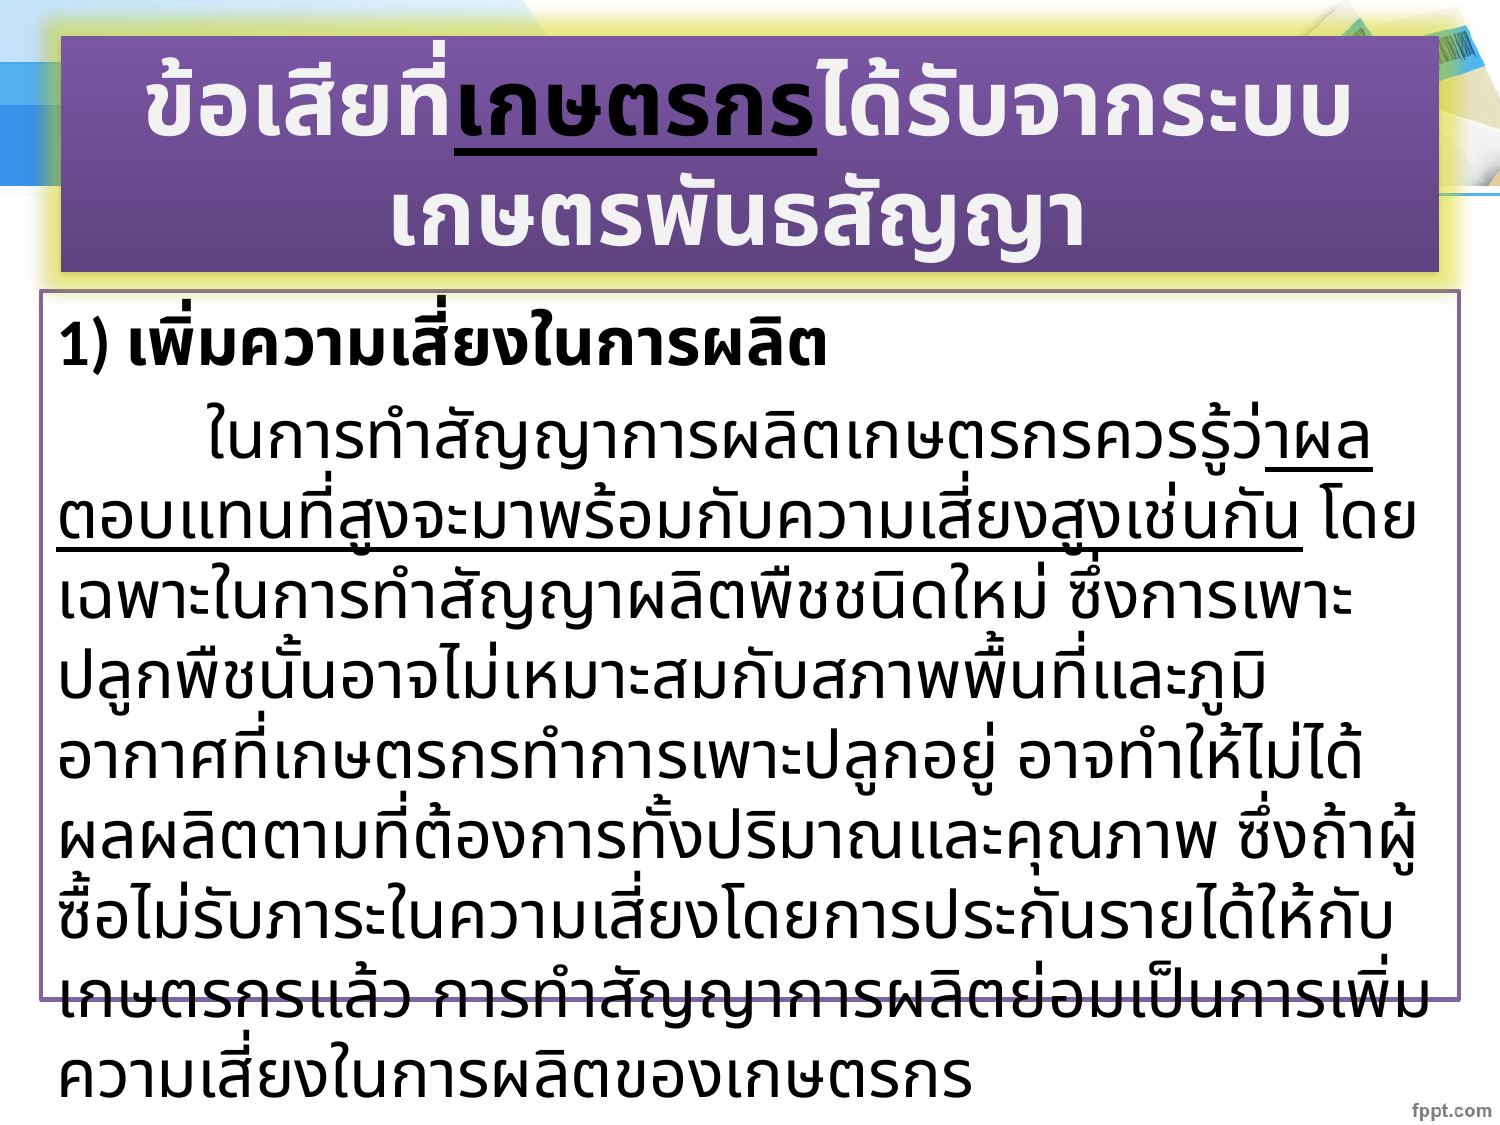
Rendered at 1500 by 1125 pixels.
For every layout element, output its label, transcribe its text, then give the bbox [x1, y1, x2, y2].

text_box ข้อเสียที่เกษตรกรได้รับจากระบบเกษตรพันธสัญญา [61, 36, 1439, 272]
text_box 1) เพิ่มความเสี่ยงในการผลิต ในการทำสัญญาการผลิตเกษตรกรควรรู้ว่าผลตอบแทนที่สูงจะมาพร้อมกับความเสี่ยงสูงเช่นกัน โดยเฉพาะในการทำสัญญาผลิตพืชชนิดใหม่ ซึ่งการเพาะปลูกพืชนั้นอาจไม่เหมาะสมกับสภาพพื้นที่และภูมิอากาศที่เกษตรกรทำการเพาะปลูกอยู่ อาจทำให้ไม่ได้ผลผลิตตามที่ต้องการทั้งปริมาณและคุณภาพ ซึ่งถ้าผู้ซื้อไม่รับภาระในความเสี่ยงโดยการประกันรายได้ให้กับเกษตรกรแล้ว การทำสัญญาการผลิตย่อมเป็นการเพิ่มความเสี่ยงในการผลิตของเกษตรกร [39, 300, 1461, 1002]
picture [0, 0, 1500, 1125]
